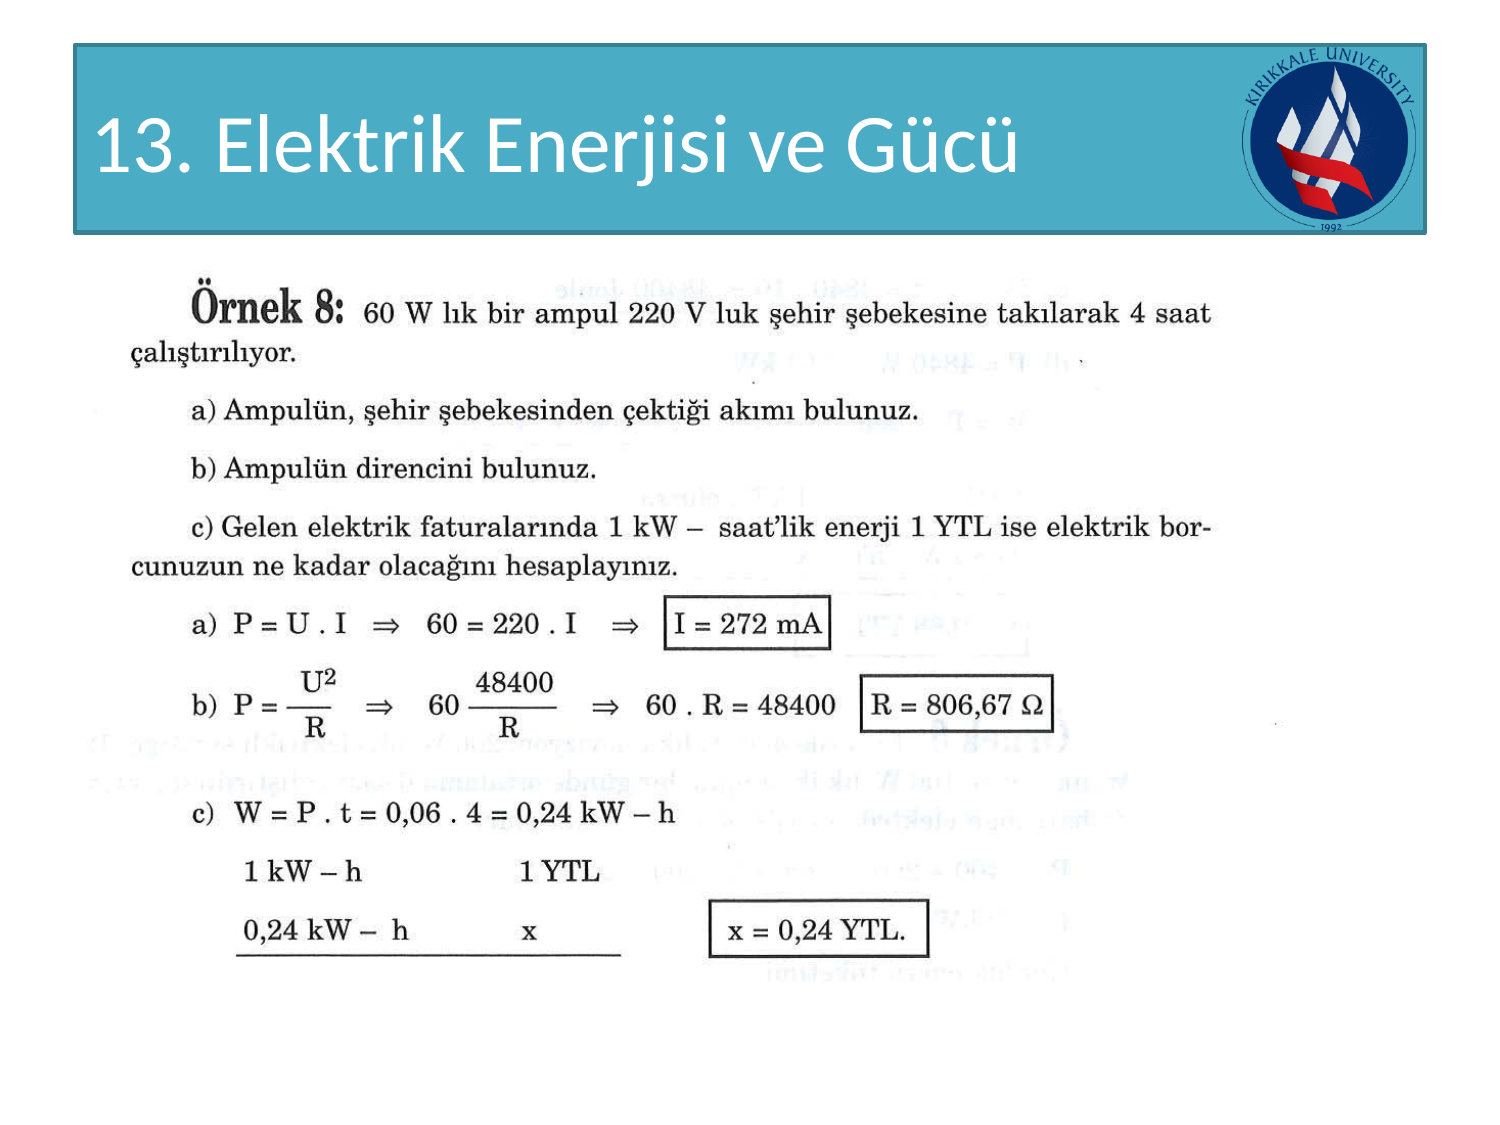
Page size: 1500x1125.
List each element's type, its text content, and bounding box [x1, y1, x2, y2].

title 13. Elektrik Enerjisi ve Gücü [73, 43, 1427, 235]
picture [1241, 46, 1416, 232]
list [87, 262, 1413, 1006]
